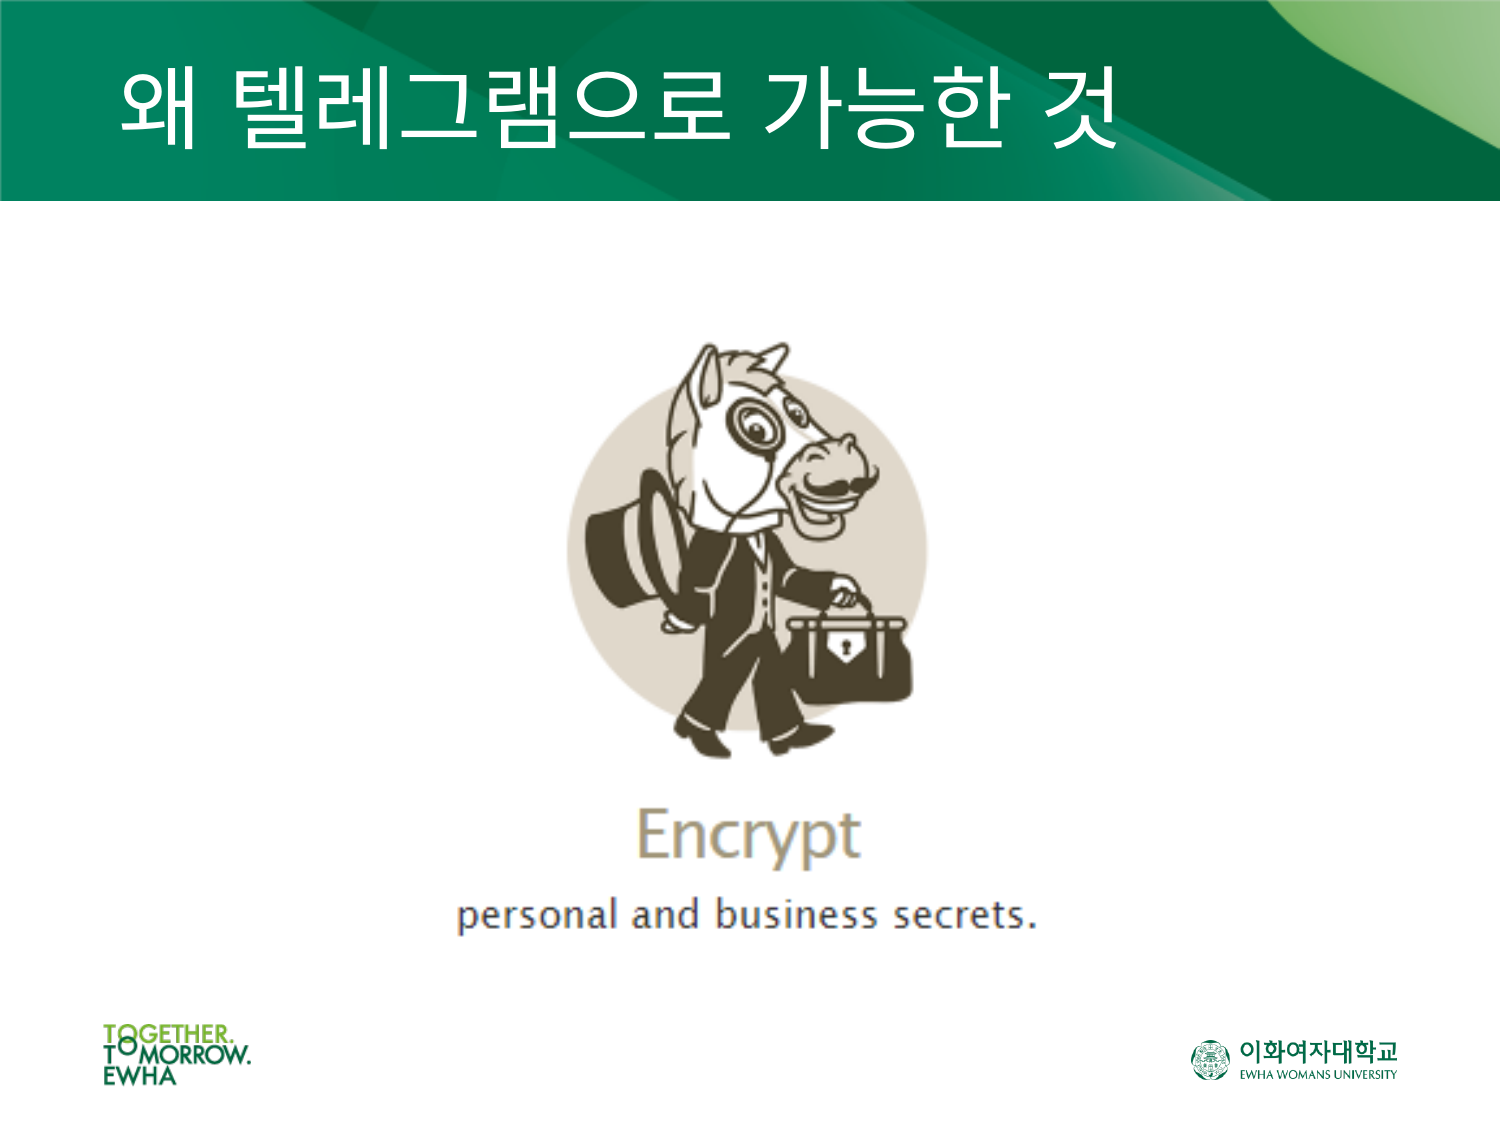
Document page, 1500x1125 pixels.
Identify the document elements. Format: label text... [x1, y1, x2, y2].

picture [1191, 1040, 1397, 1080]
picture [404, 304, 1096, 968]
picture [103, 1024, 251, 1087]
title 왜 텔레그램으로 가능한 것 [103, 4, 1397, 222]
picture [0, 0, 1500, 201]
